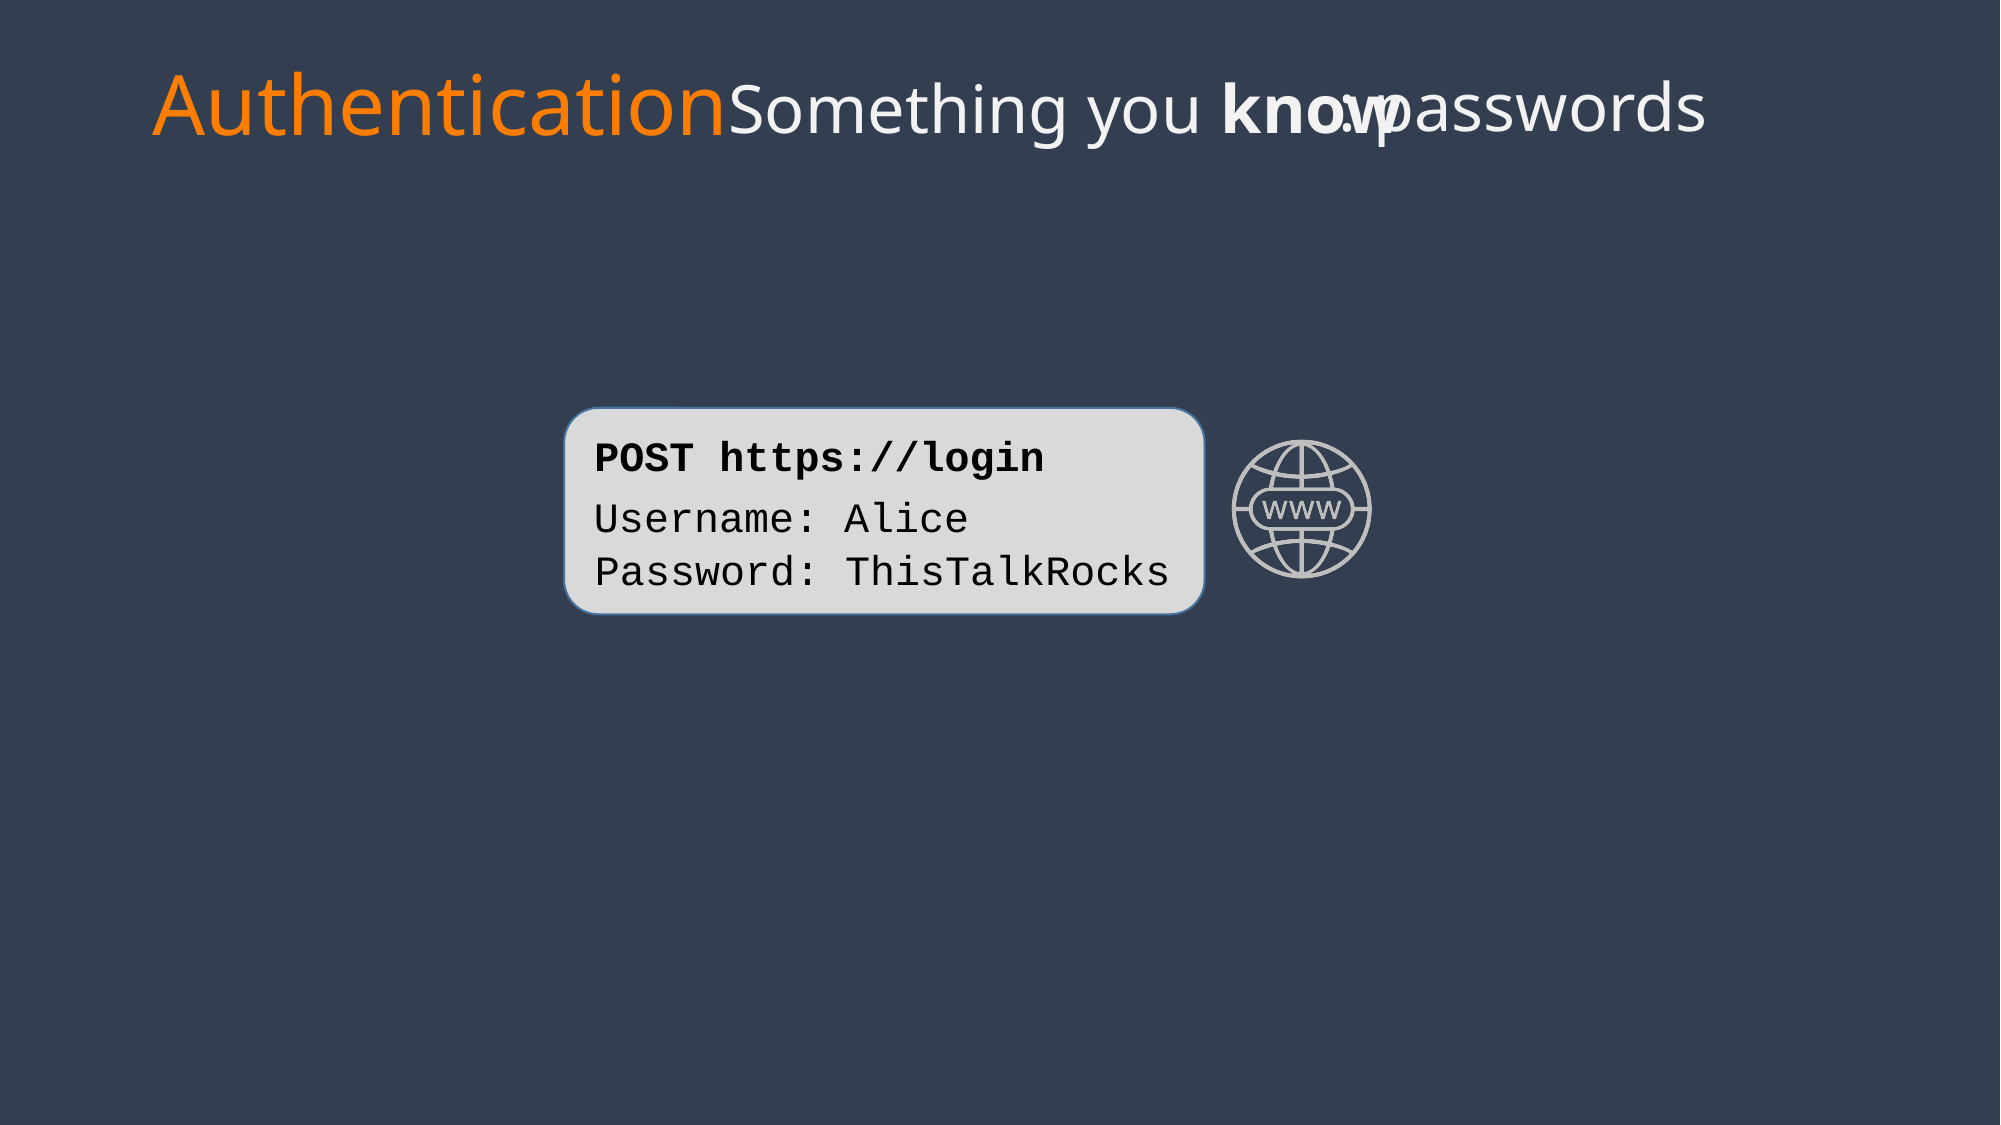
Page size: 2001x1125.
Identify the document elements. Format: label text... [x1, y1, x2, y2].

list Authentication [137, 55, 1863, 219]
picture [1226, 427, 1380, 590]
text_box [563, 406, 1206, 616]
text_box POST https://login [579, 421, 1060, 487]
text_box Password: ThisTalkRocks [580, 536, 1186, 601]
text_box Username: Alice [579, 483, 984, 548]
